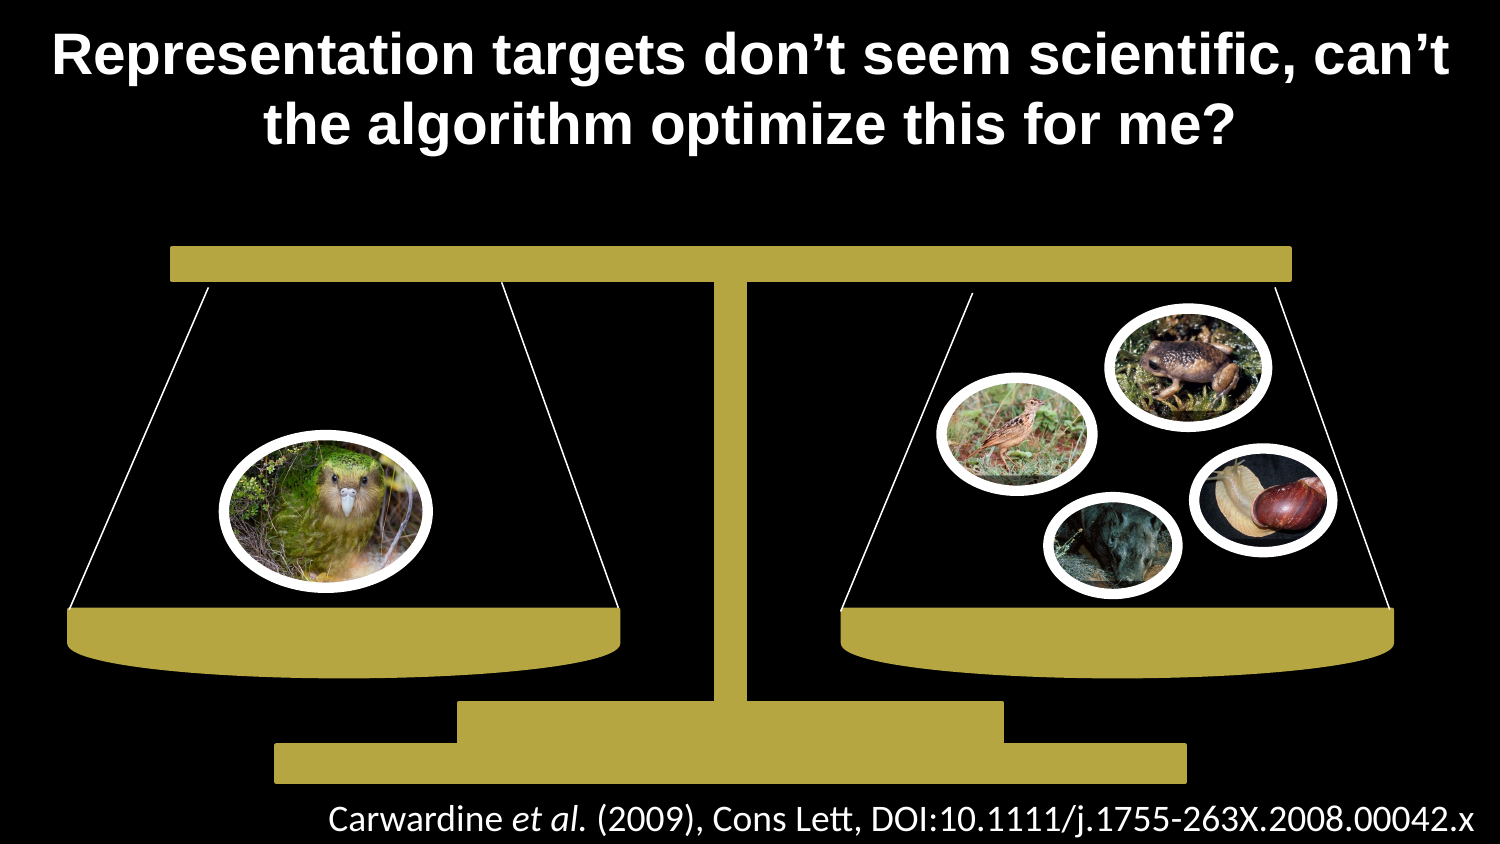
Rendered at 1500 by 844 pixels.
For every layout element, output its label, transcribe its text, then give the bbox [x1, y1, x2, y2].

picture [1048, 496, 1178, 595]
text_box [501, 282, 619, 608]
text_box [840, 292, 973, 612]
text_box Carwardine et al. (2009), Cons Lett, DOI:10.1111/j.1755-263X.2008.00042.x [313, 787, 1500, 844]
picture [1193, 448, 1274, 553]
text_box [714, 282, 747, 738]
text_box [274, 743, 1187, 784]
picture [973, 377, 1093, 492]
text_box [67, 607, 621, 679]
text_box [840, 607, 1395, 679]
title Representation targets don’t seem scientific, can’t the algorithm optimize this for me? [10, 6, 1493, 165]
picture [1109, 308, 1268, 428]
text_box [457, 701, 1004, 745]
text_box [68, 287, 209, 610]
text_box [1274, 287, 1390, 610]
text_box [170, 246, 1292, 282]
picture [223, 434, 428, 588]
